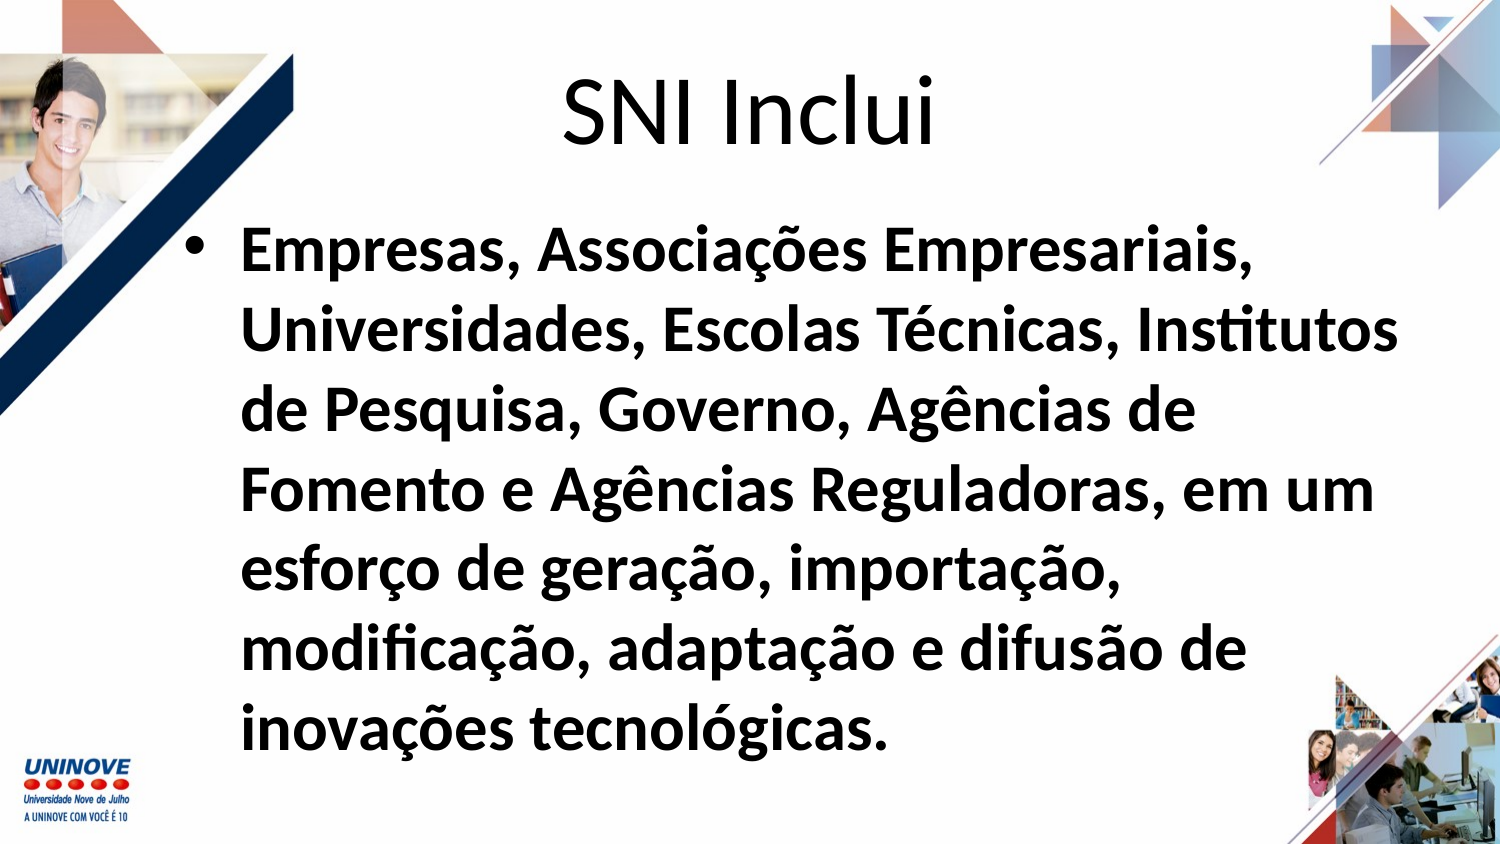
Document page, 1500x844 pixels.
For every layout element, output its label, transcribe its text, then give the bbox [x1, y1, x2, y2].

picture [0, 0, 1500, 844]
list Empresas, Associações Empresariais, Universidades, Escolas Técnicas, Institutos de Pesquisa, Governo, Agências de Fomento e Agências Reguladoras, em um esforço de geração, importação, modificação, adaptação e difusão de inovações tecnológicas. [168, 196, 1442, 754]
title SNI Inclui [74, 33, 1426, 175]
